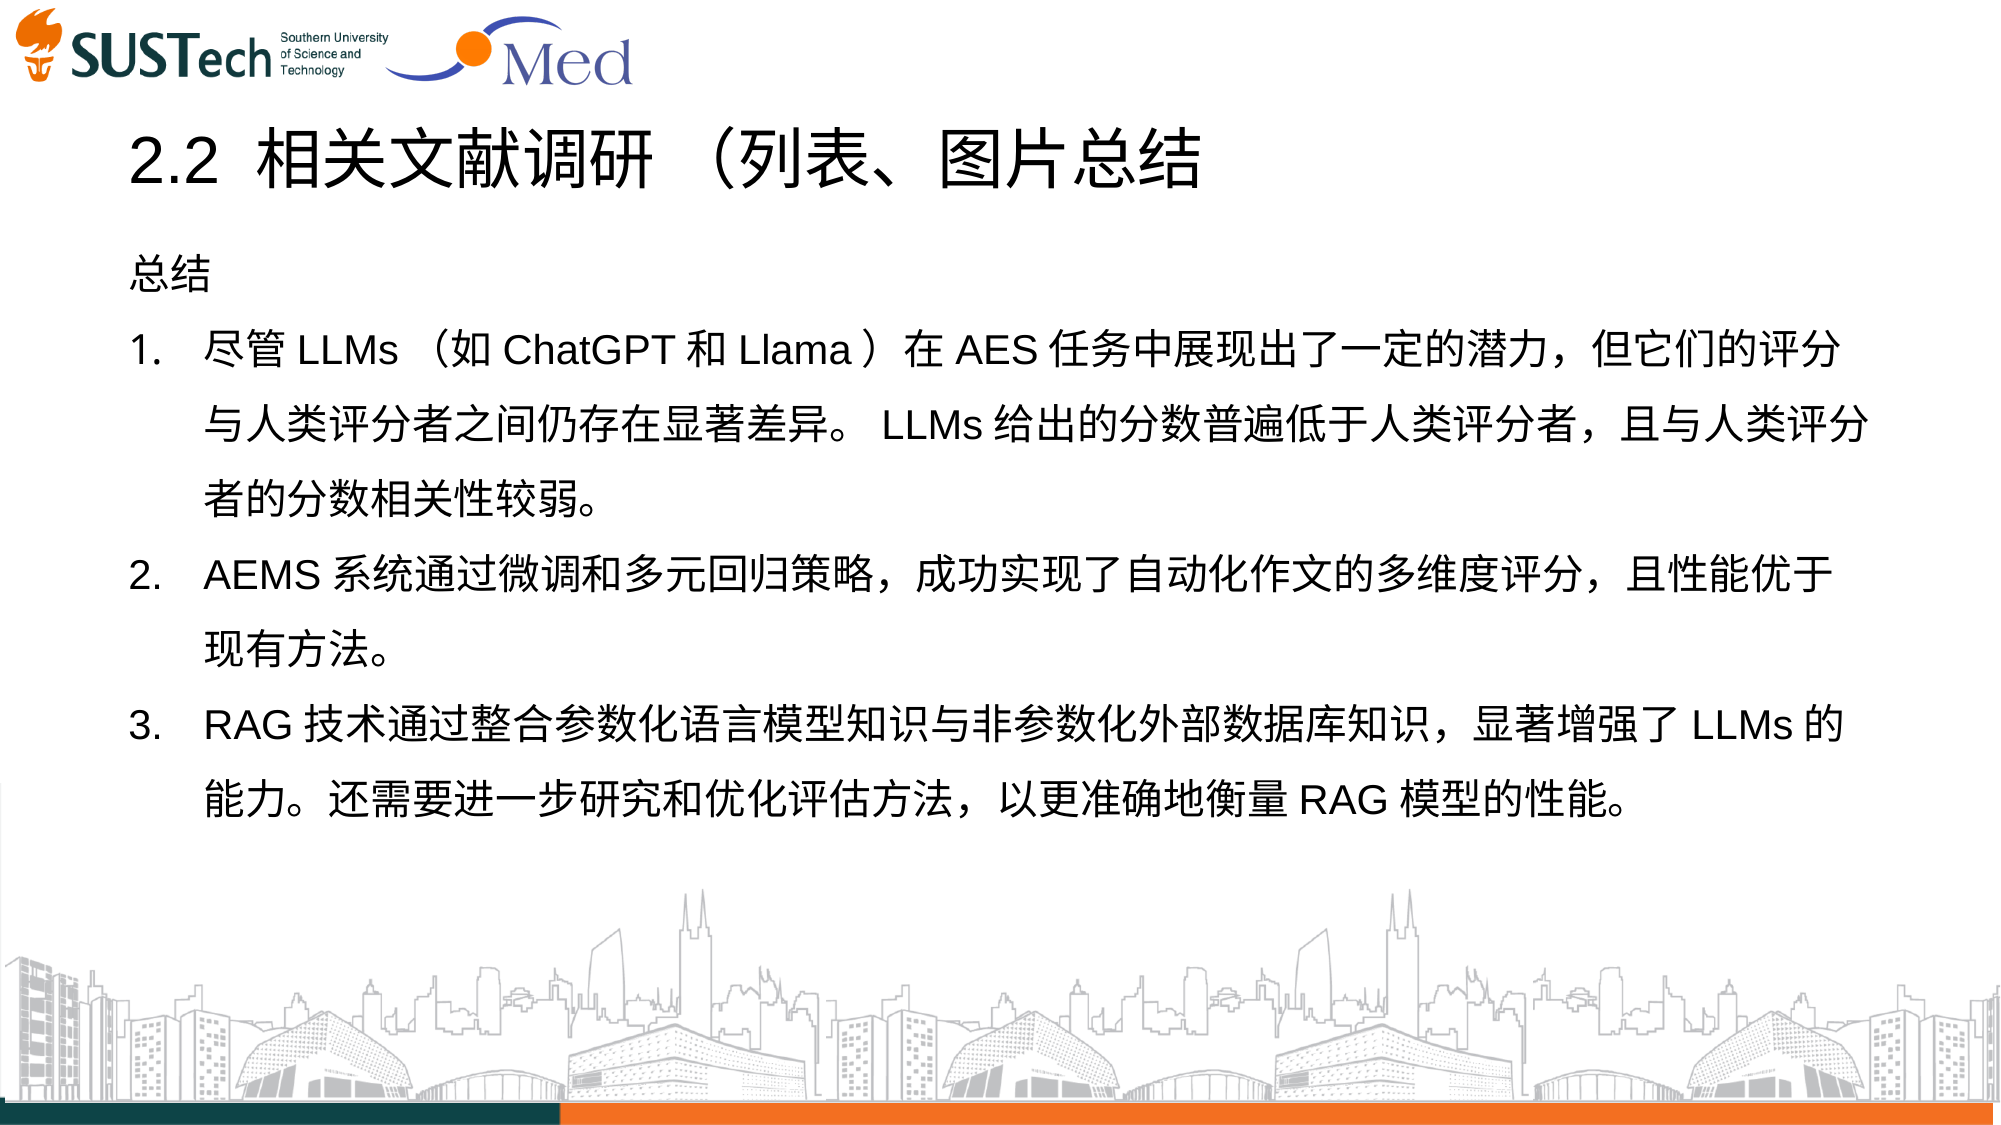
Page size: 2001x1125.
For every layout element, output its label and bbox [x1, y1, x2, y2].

picture [385, 0, 640, 177]
text_box [0, 0, 2000, 1125]
